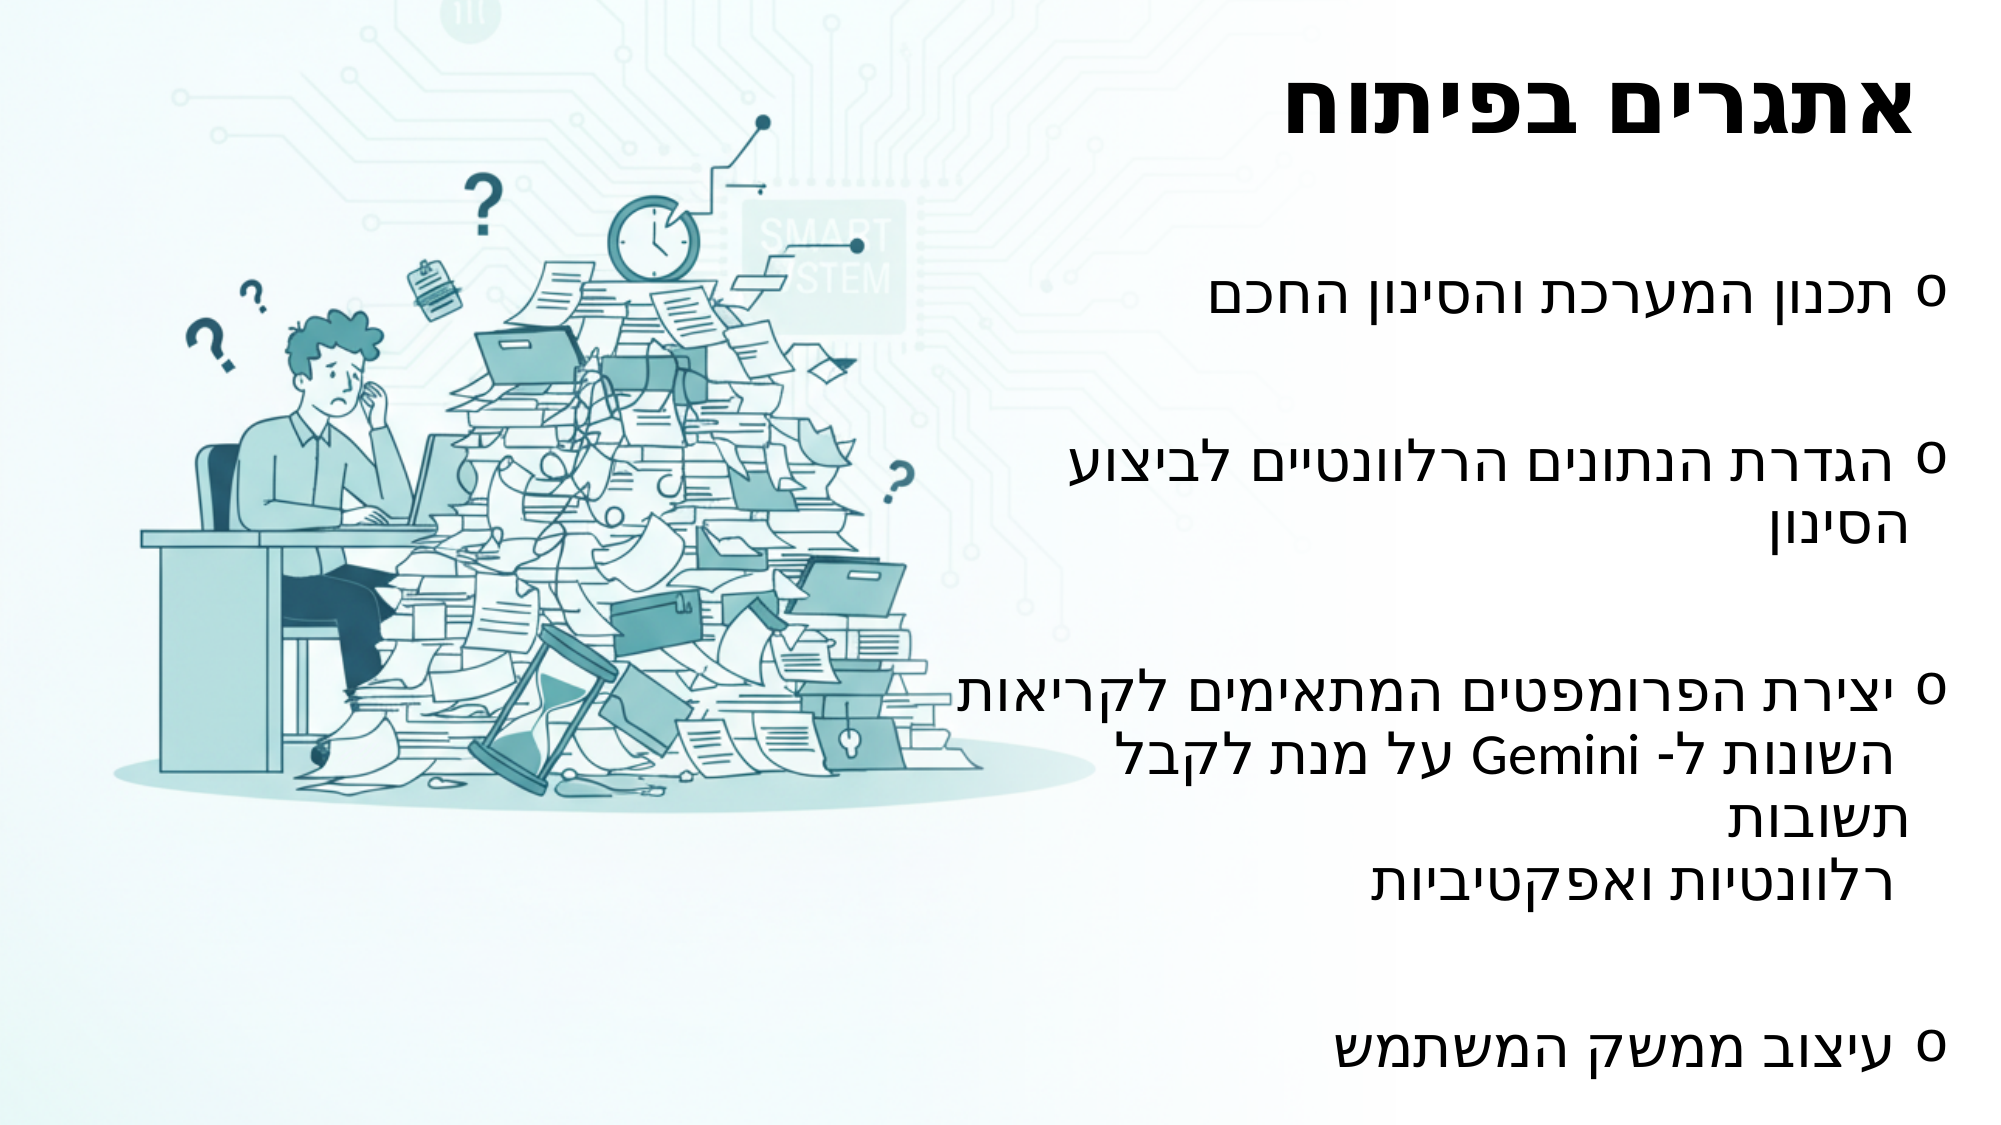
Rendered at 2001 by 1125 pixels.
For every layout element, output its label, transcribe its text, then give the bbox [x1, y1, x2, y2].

title אתגרים בפיתוח [1587, 0, 1937, 207]
picture [0, 0, 1587, 1125]
text_box [1587, 0, 2000, 1125]
list תכנון המערכת והסינון החכם הגדרת הנתונים הרלוונטיים לביצוע הסינון יצירת הפרומפטים המתאימים לקריאות השונות ל- Gemini על מנת לקבל תשובות רלוונטיות ואפקטיביות עיצוב ממשק המשתמש [1587, 255, 1965, 870]
